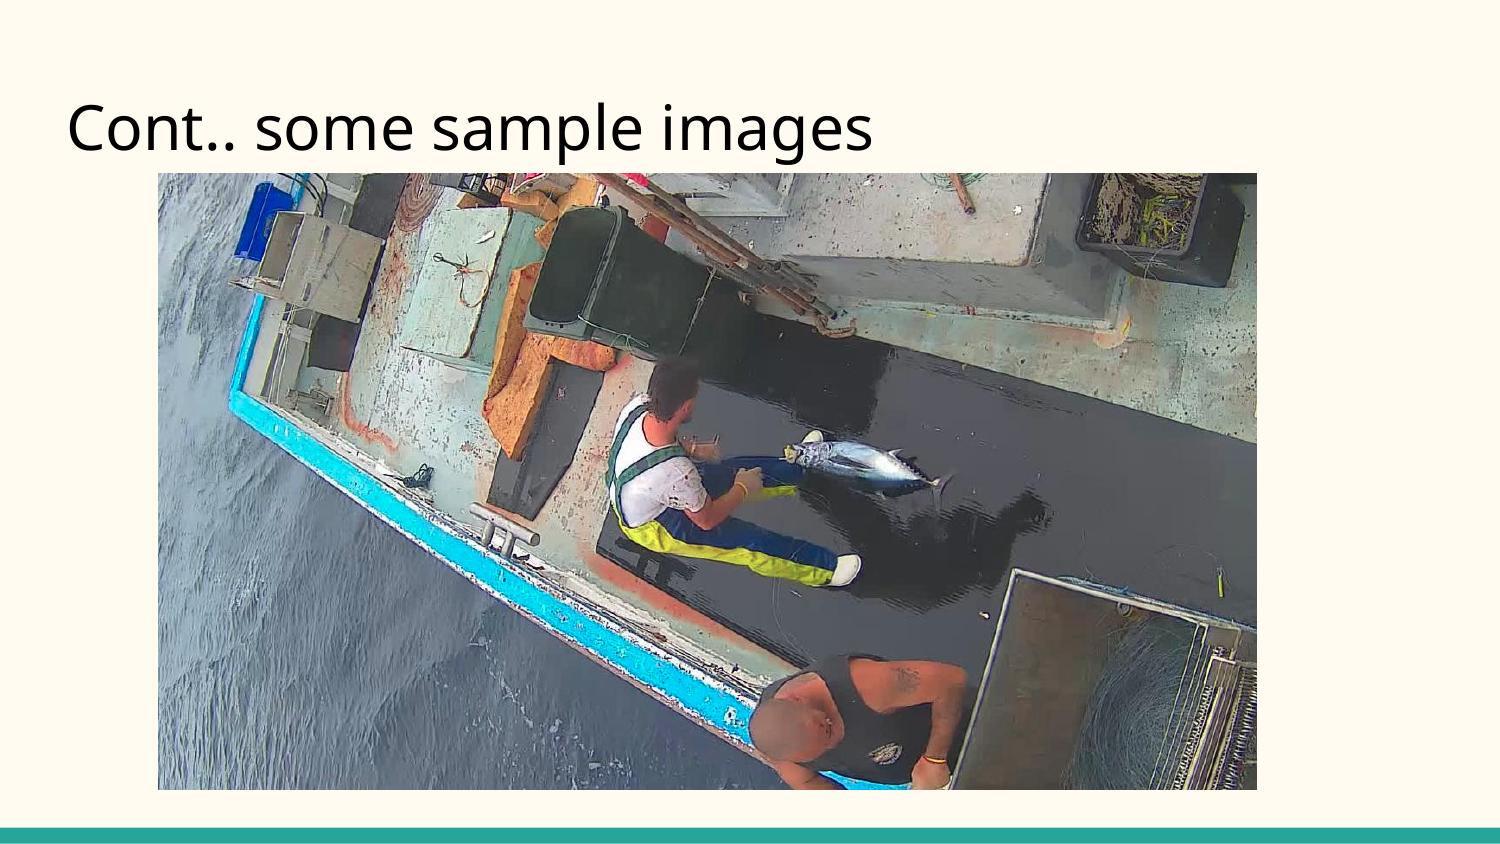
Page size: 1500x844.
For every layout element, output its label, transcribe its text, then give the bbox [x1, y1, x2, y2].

title Cont.. some sample images [51, 72, 1449, 174]
picture [158, 173, 1258, 790]
